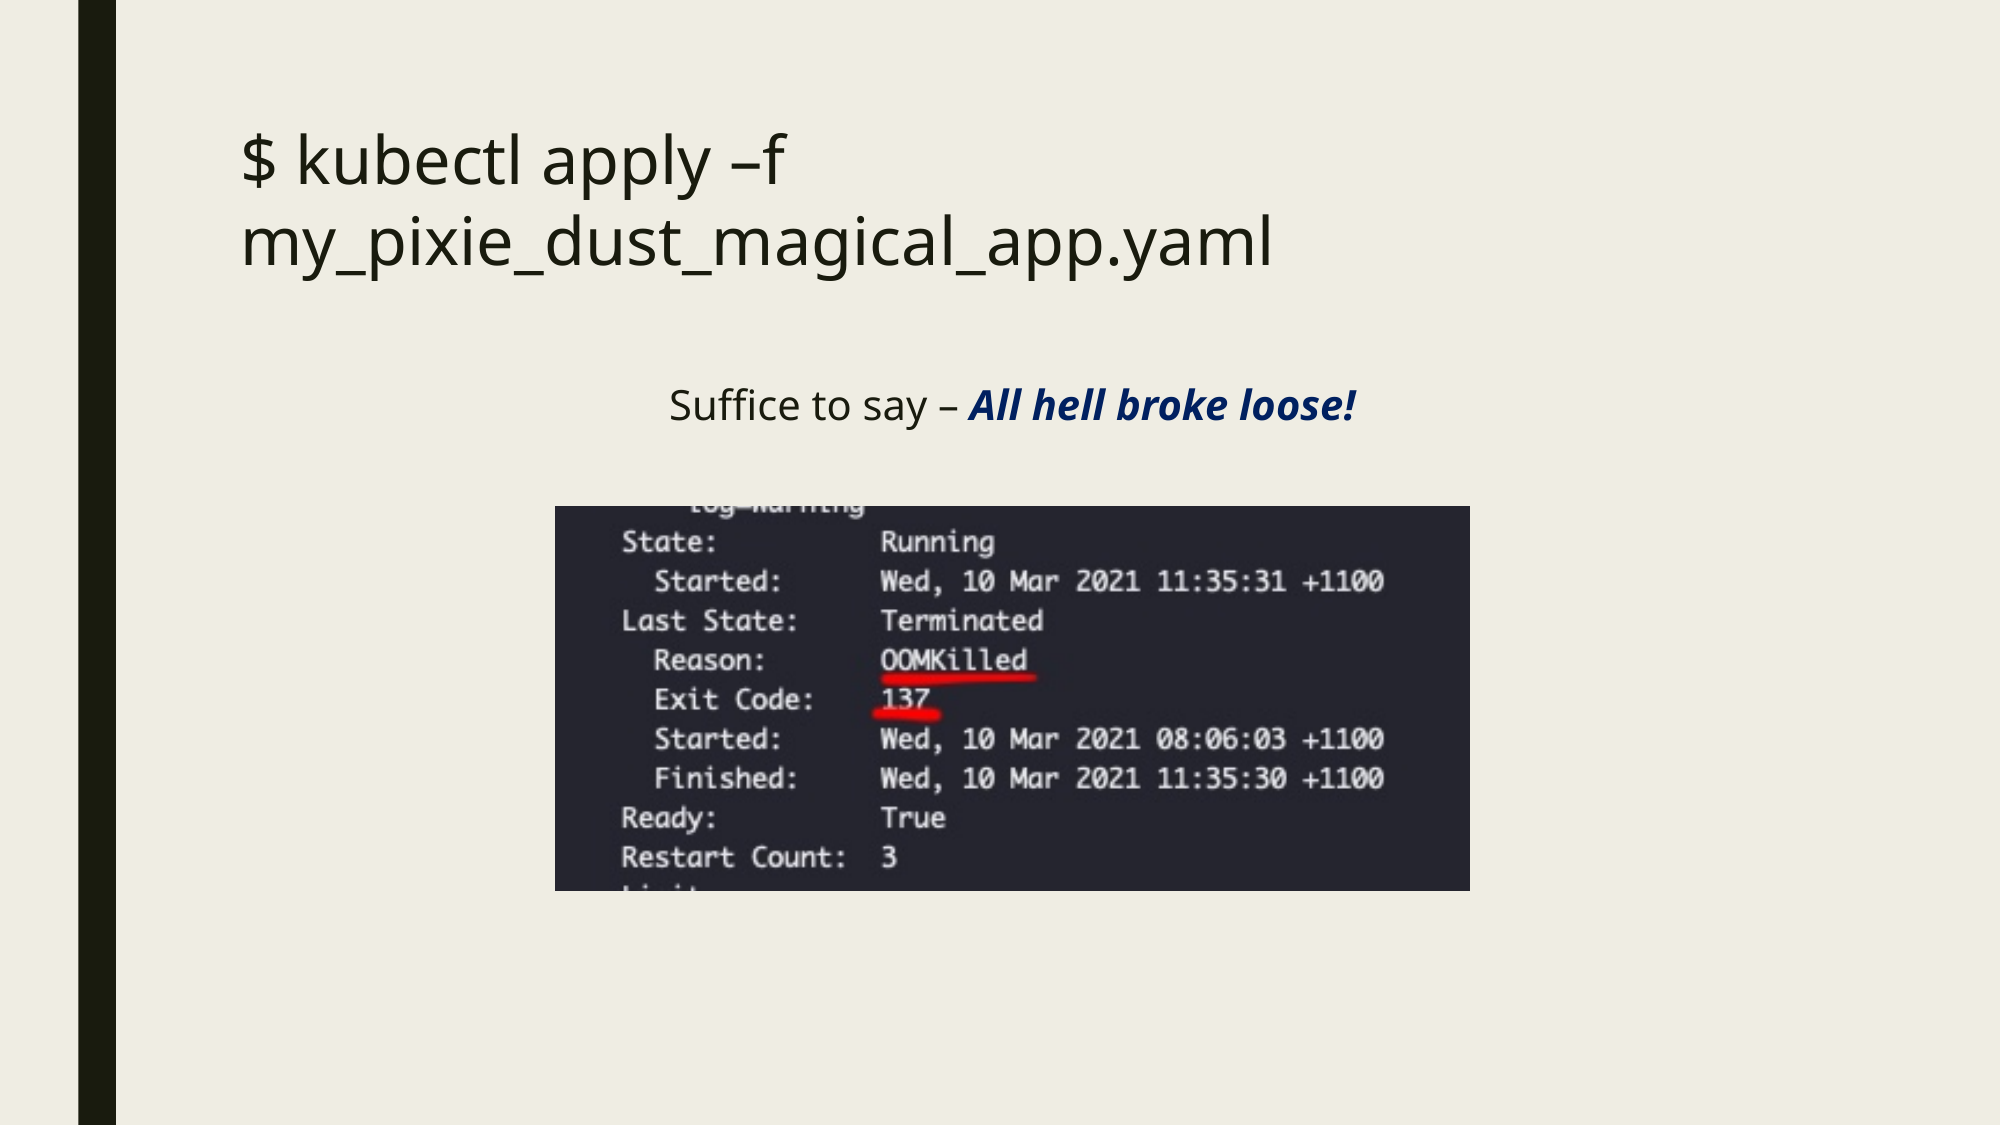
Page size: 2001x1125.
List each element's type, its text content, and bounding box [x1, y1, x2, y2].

title $ kubectl apply –f my_pixie_dust_magical_app.yaml [225, 112, 1800, 357]
list Suffice to say – All hell broke loose! [225, 375, 1800, 963]
picture [554, 506, 1470, 891]
